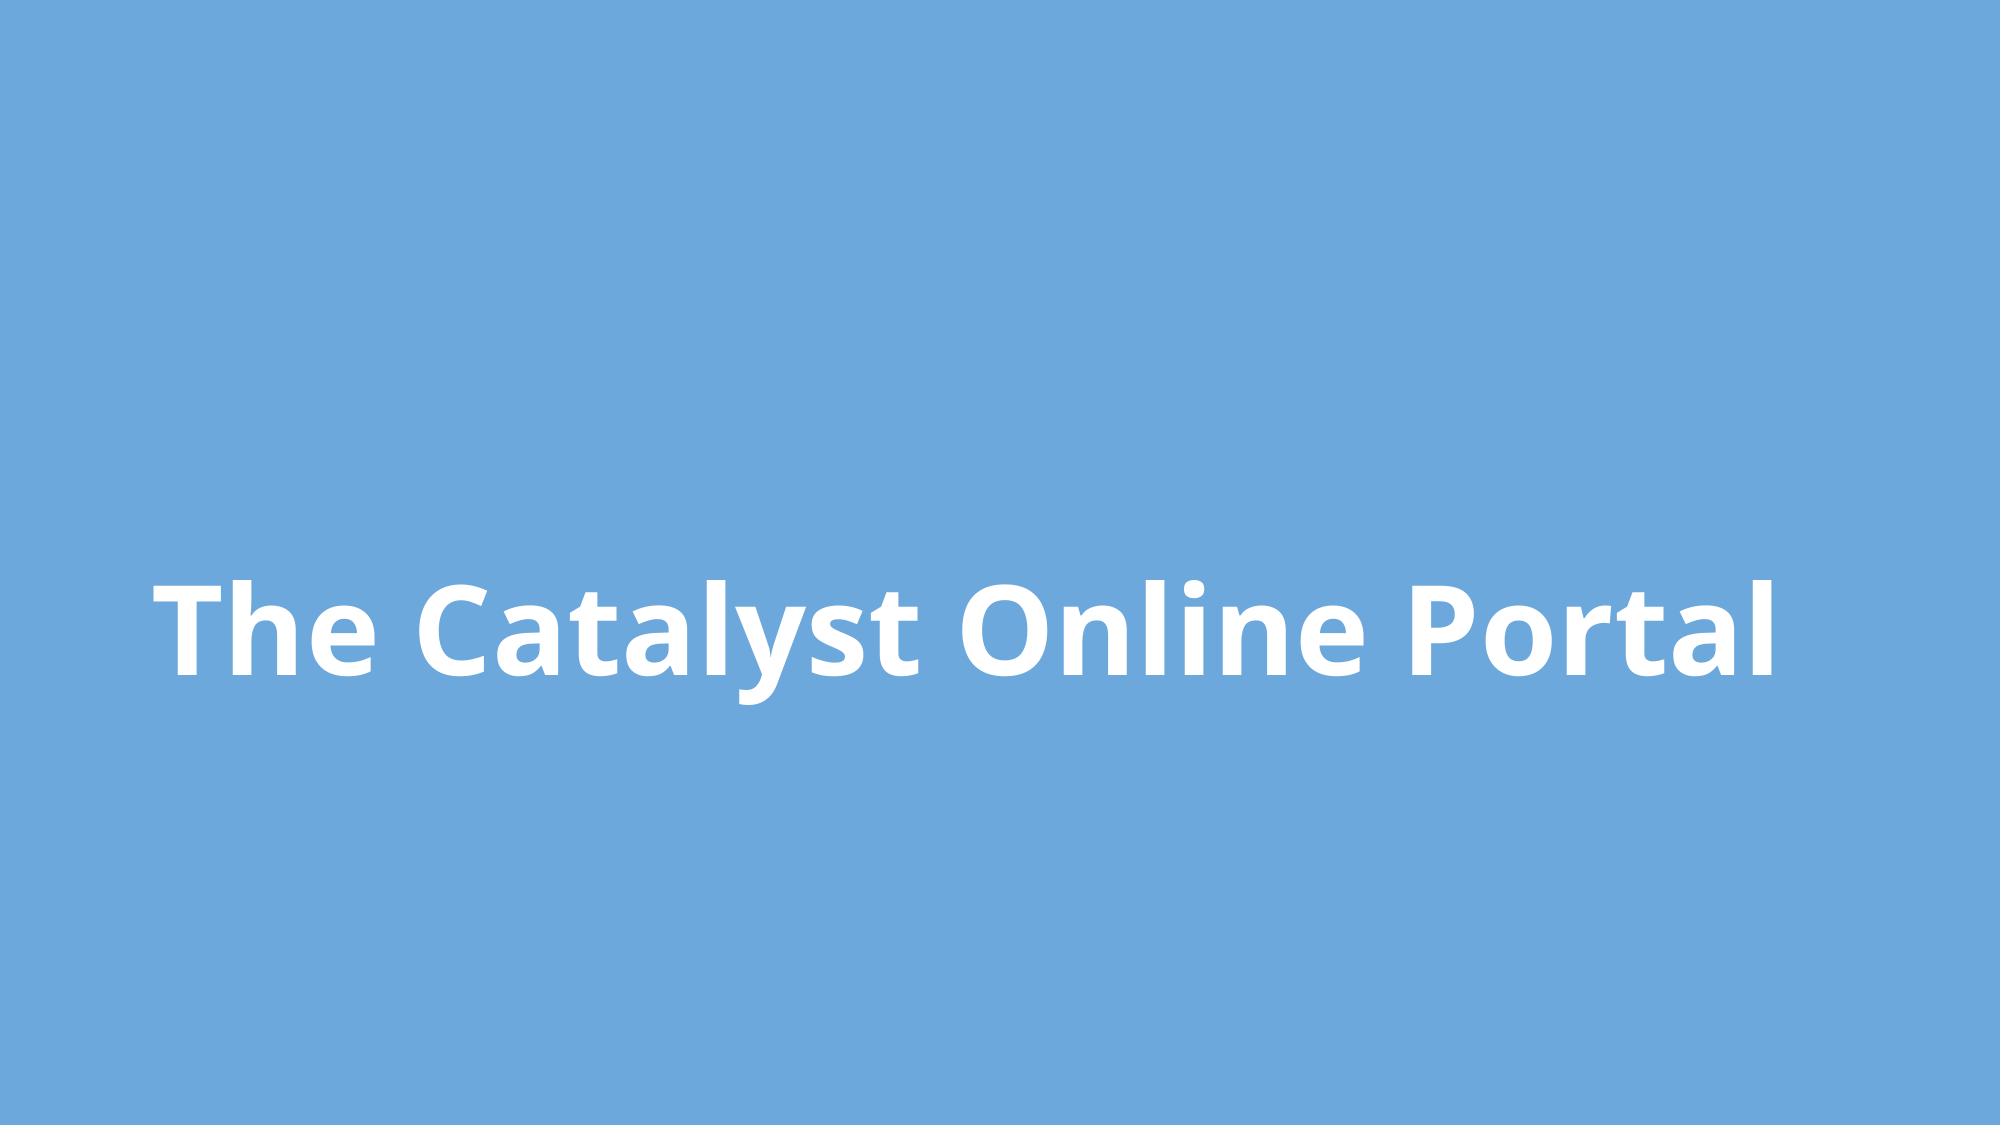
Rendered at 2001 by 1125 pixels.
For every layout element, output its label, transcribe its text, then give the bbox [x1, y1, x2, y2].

title The Catalyst Online Portal [136, 242, 1862, 711]
